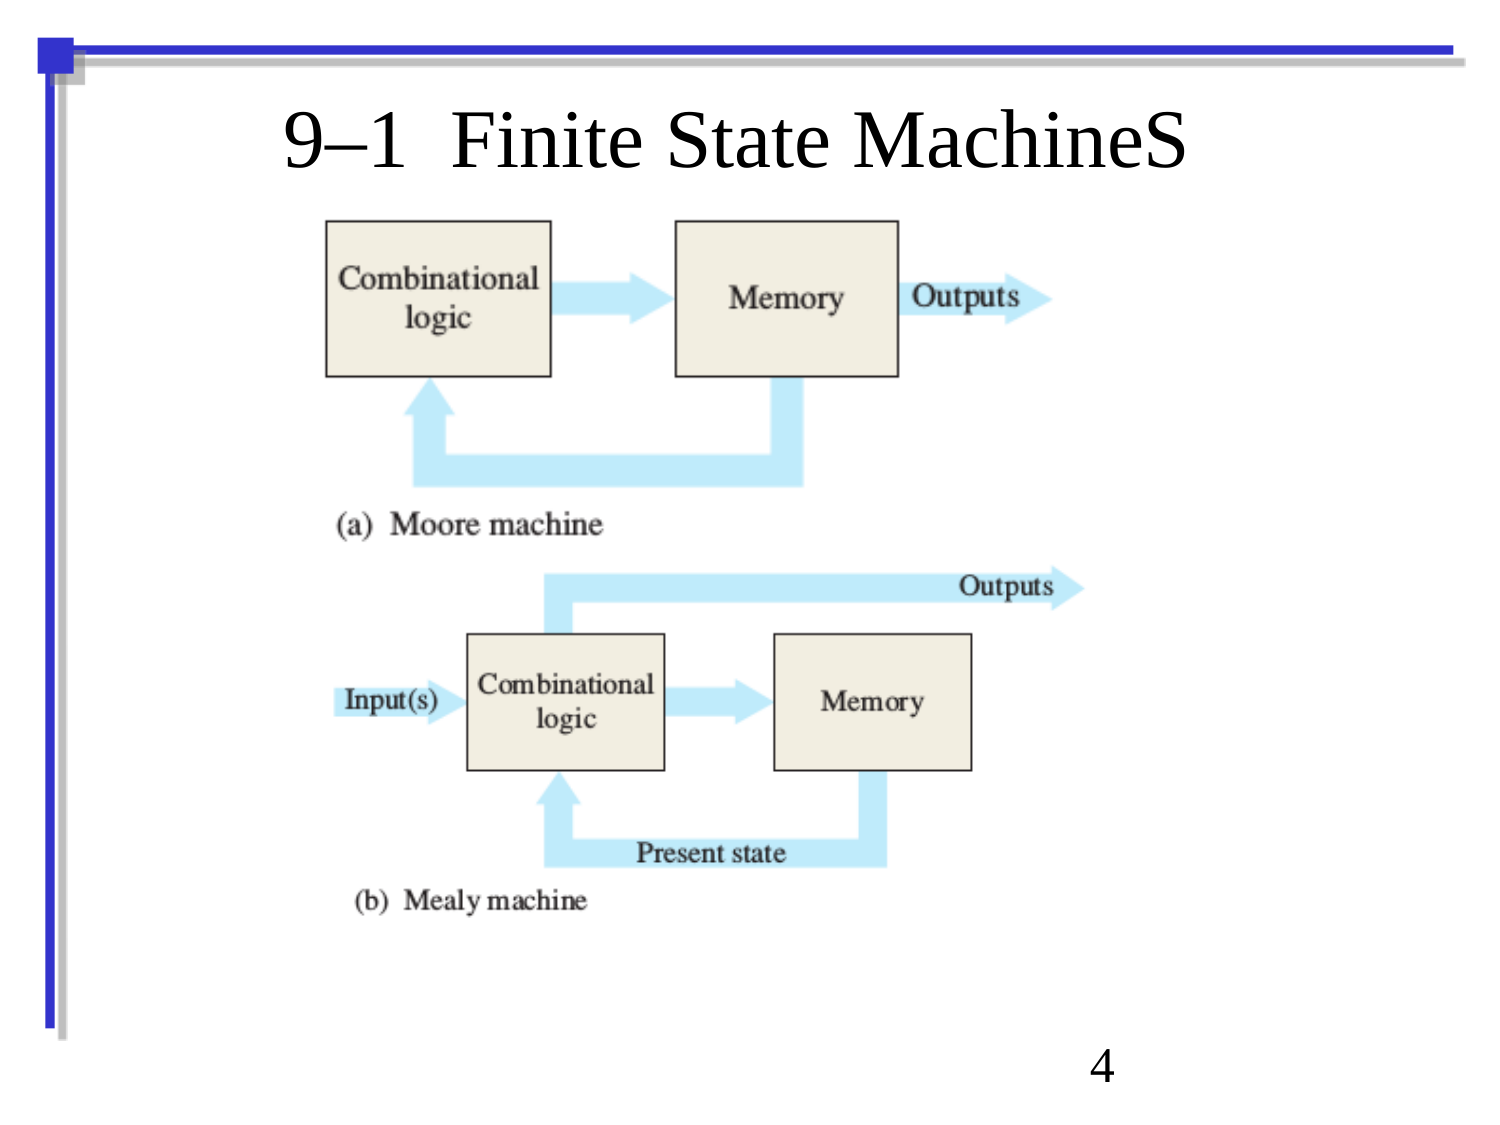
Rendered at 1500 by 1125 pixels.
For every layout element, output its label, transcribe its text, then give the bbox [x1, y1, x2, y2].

picture [299, 194, 1096, 934]
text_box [37, 37, 1449, 1024]
slide_number 4 [1074, 1025, 1387, 1099]
